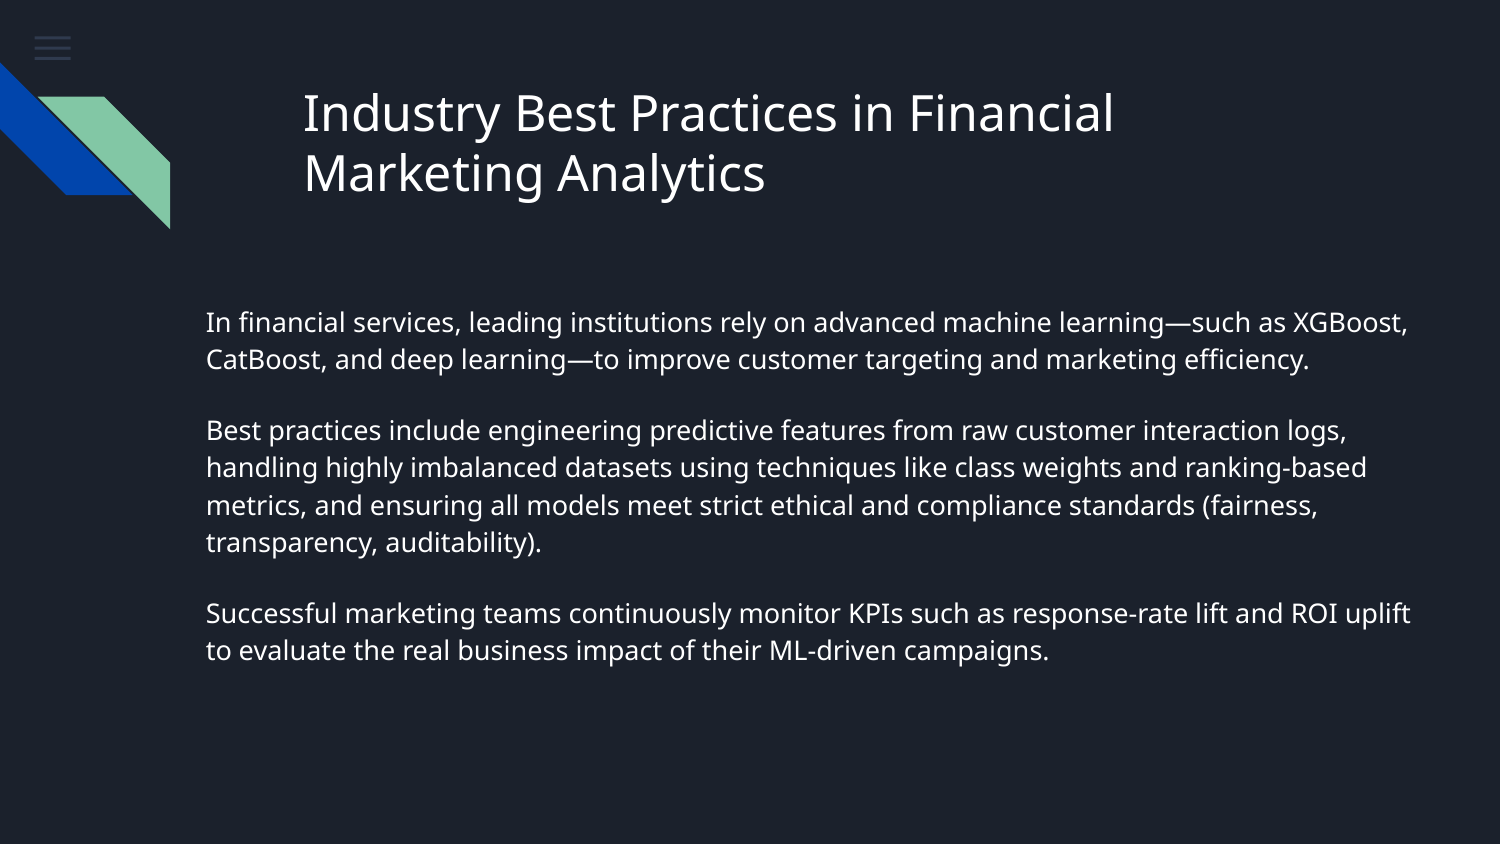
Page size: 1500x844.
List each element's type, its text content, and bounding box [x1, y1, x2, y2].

title Industry Best Practices in Financial Marketing Analytics [288, 66, 1212, 238]
list In financial services, leading institutions rely on advanced machine learning—such as XGBoost, CatBoost, and deep learning—to improve customer targeting and marketing efficiency. Best practices include engineering predictive features from raw customer interaction logs, handling highly imbalanced datasets using techniques like class weights and ranking-based metrics, and ensuring all models meet strict ethical and compliance standards (fairness, transparency, auditability). Successful marketing teams continuously monitor KPIs such as response-rate lift and ROI uplift to evaluate the real business impact of their ML-driven campaigns. [190, 285, 1431, 791]
